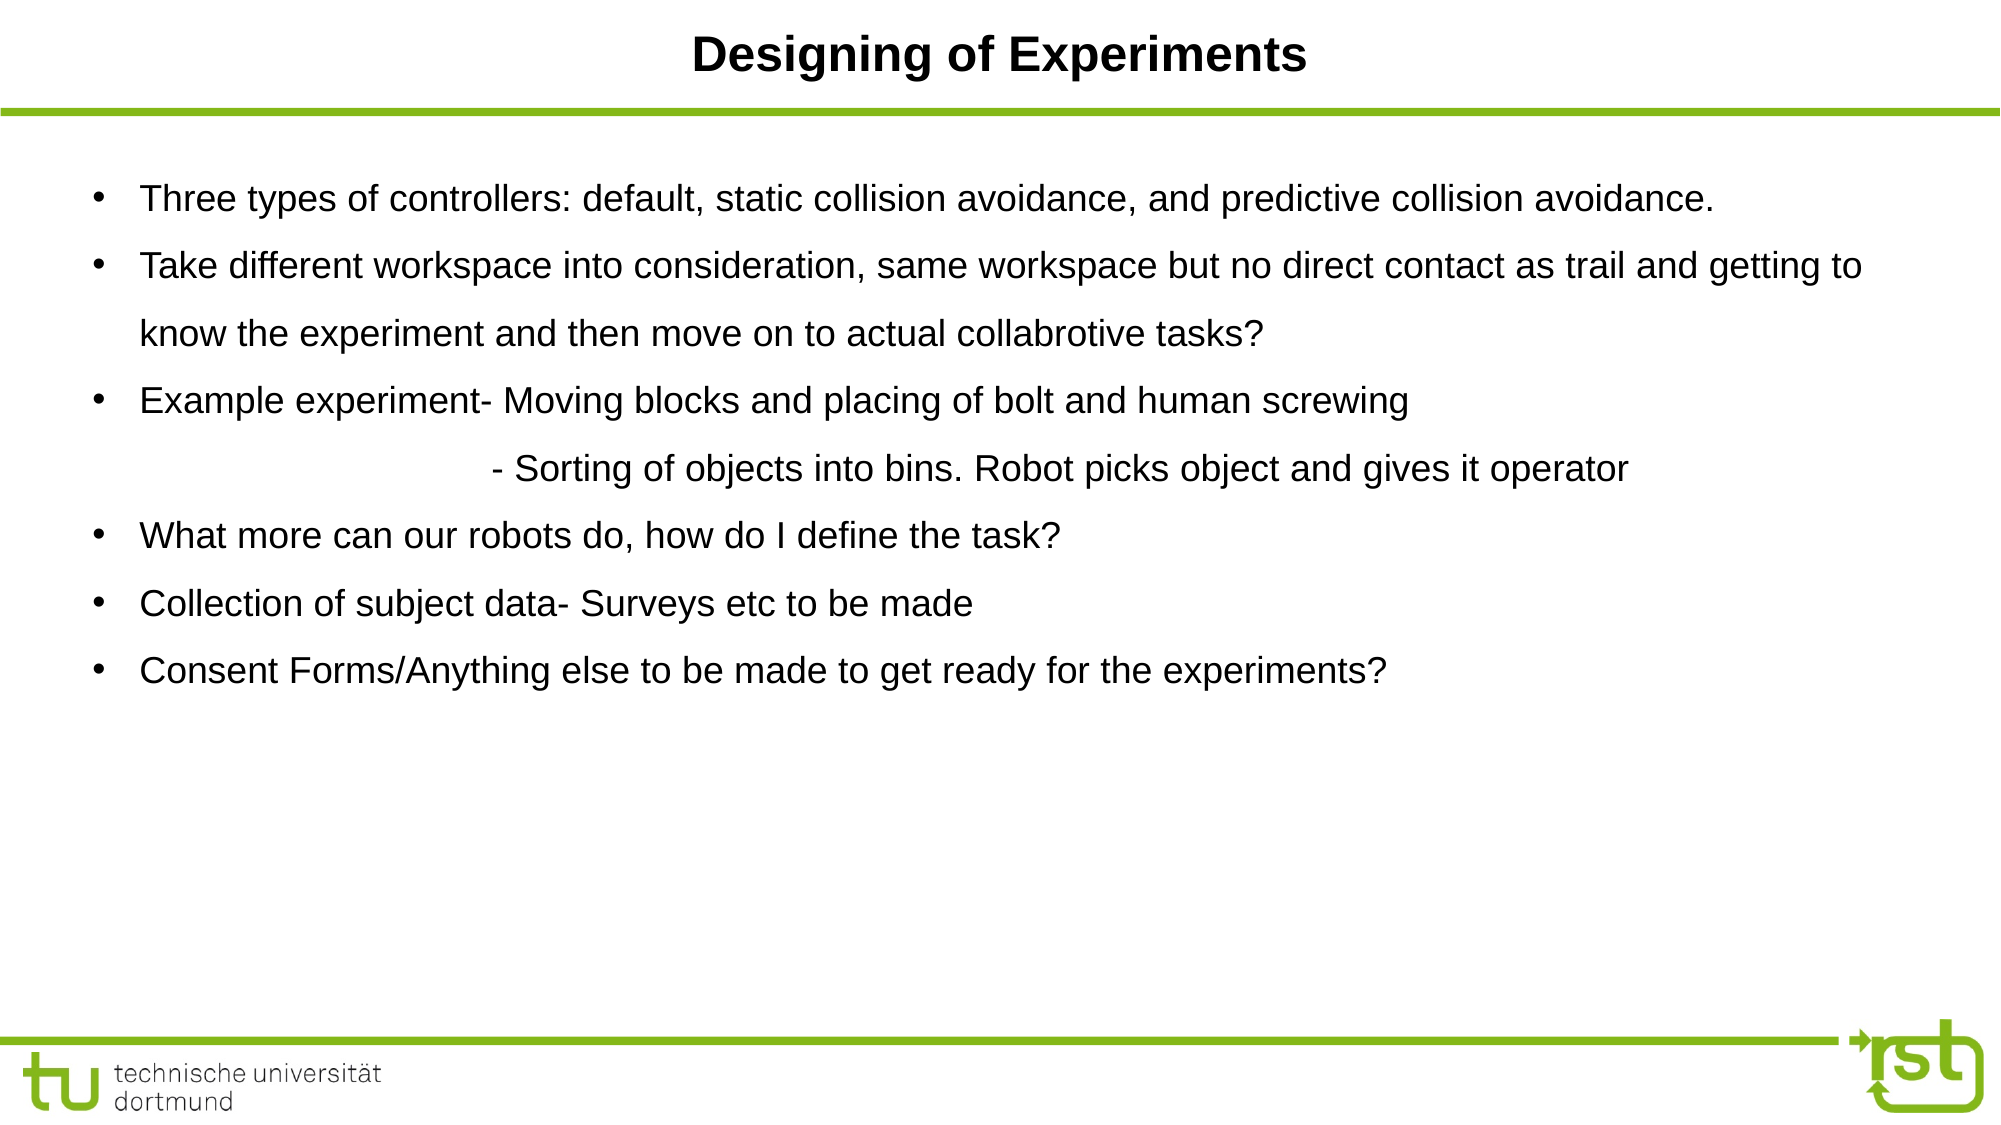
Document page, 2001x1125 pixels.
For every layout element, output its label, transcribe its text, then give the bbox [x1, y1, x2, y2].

list [78, 119, 1922, 1041]
text_box Three types of controllers: default, static collision avoidance, and predictive collision avoidance. Take different workspace into consideration, same workspace but no direct contact as trail and getting to know the experiment and then move on to actual collabrotive tasks? Example experiment- Moving blocks and placing of bolt and human screwing - Sorting of objects into bins. Robot picks object and gives it operator What more can our robots do, how do I define the task? Collection of subject data- Surveys etc to be made Consent Forms/Anything else to be made to get ready for the experiments? [77, 143, 1907, 767]
title Designing of Experiments [0, 0, 2000, 104]
picture [23, 1052, 382, 1118]
picture [1849, 1019, 1984, 1113]
